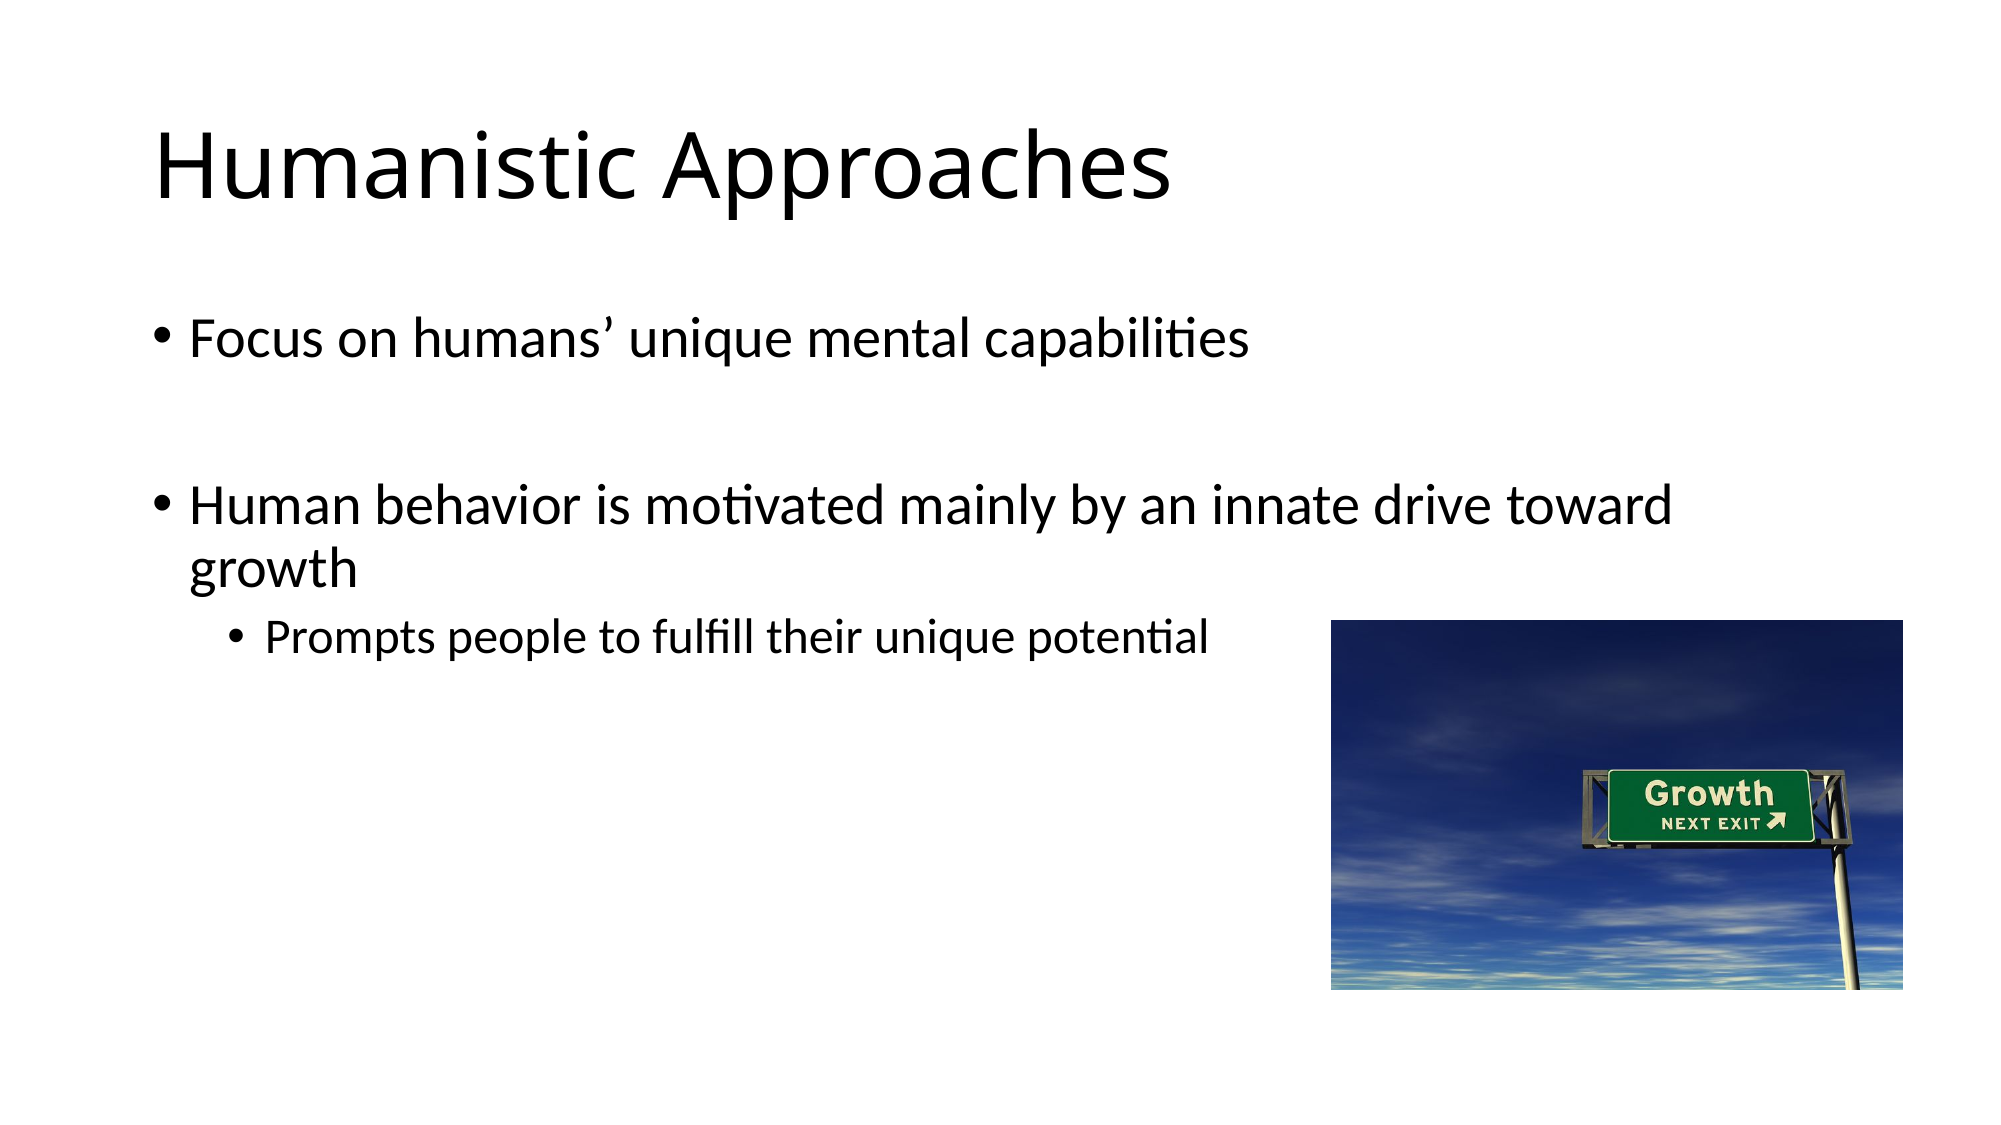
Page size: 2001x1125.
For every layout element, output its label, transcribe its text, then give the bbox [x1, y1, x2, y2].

picture [1331, 620, 1903, 990]
list Focus on humans’ unique mental capabilities Human behavior is motivated mainly by an innate drive toward growth Prompts people to fulfill their unique potential [137, 299, 1863, 1014]
title Humanistic Approaches [137, 59, 1863, 278]
